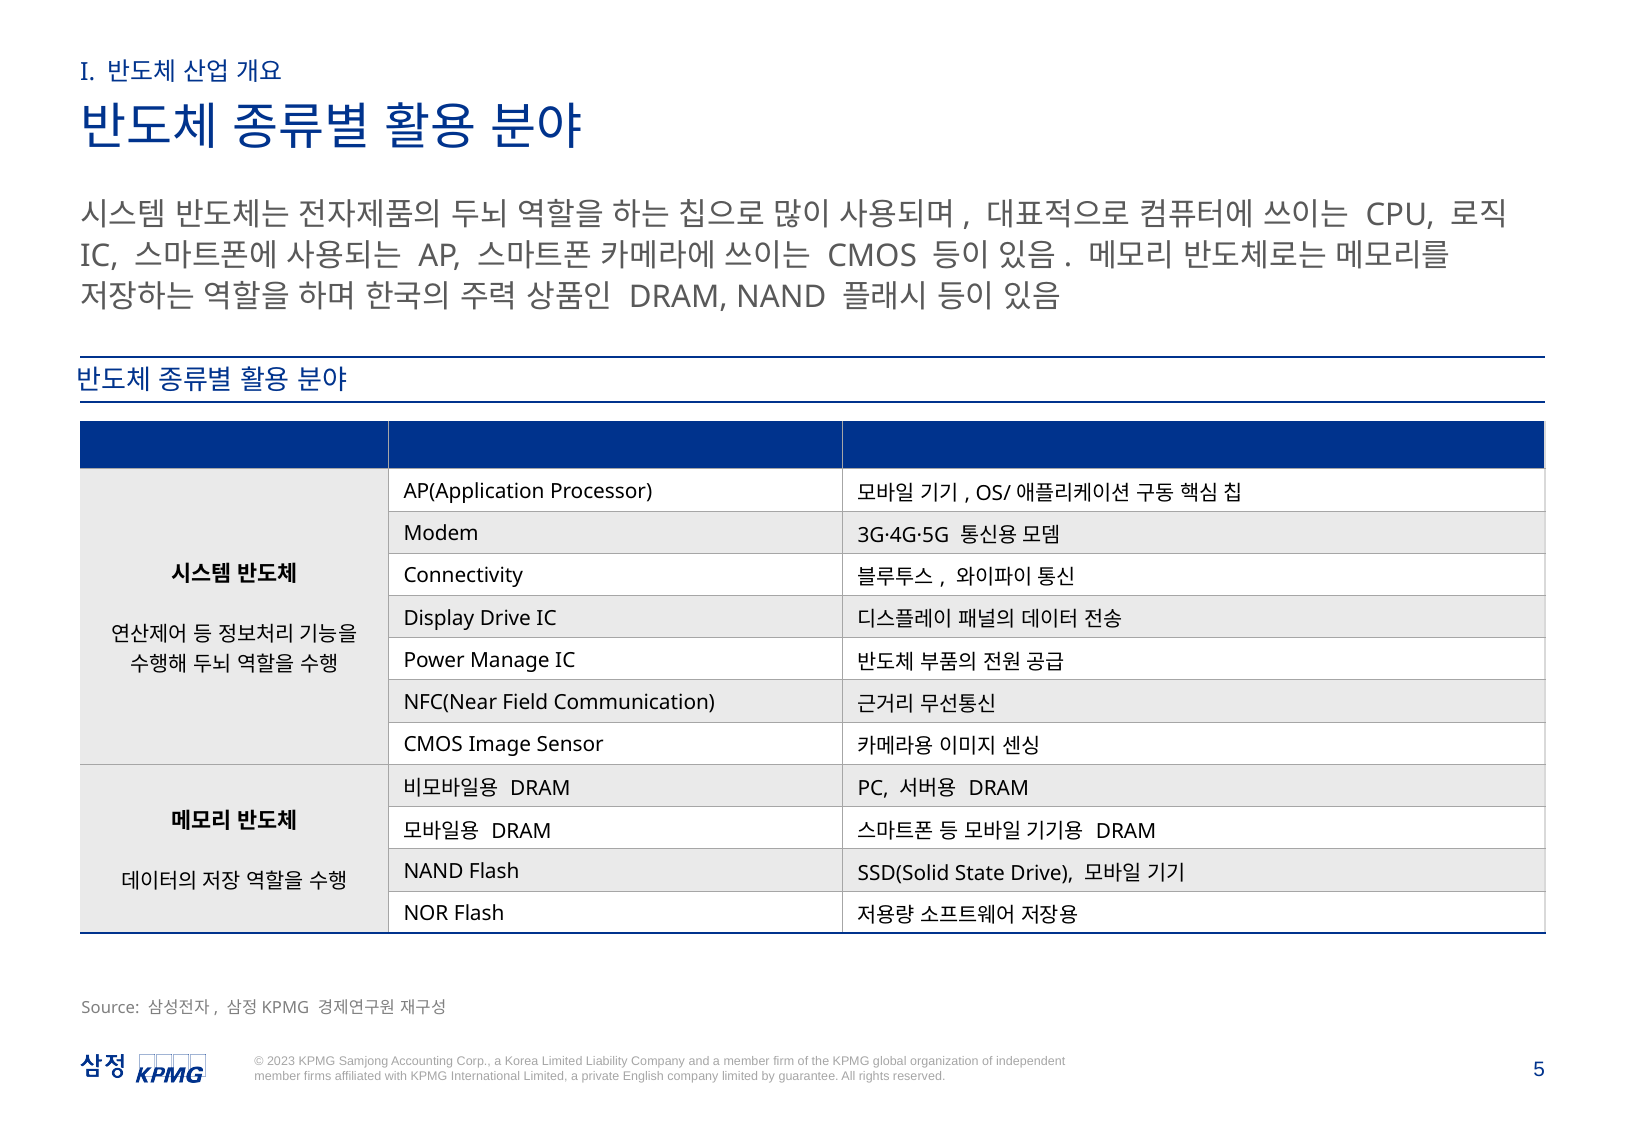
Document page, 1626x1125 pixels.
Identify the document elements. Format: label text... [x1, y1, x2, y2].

table_cell 반도체 부품의 전원 공급 [843, 638, 1544, 679]
table_cell 저용량 소프트웨어 저장용 [843, 892, 1544, 932]
table_cell Display Drive IC [389, 596, 842, 637]
list I. 반도체 산업 개요 [80, 54, 1545, 85]
table_cell AP(Application Processor) [389, 469, 842, 511]
text_box Source: 삼성전자, 삼정KPMG 경제연구원 재구성 [81, 979, 1547, 1018]
list 시스템 반도체는 전자제품의 두뇌 역할을 하는 칩으로 많이 사용되며, 대표적으로 컴퓨터에 쓰이는 CPU, 로직 IC, 스마트폰에 사용되는 AP, 스마트폰 카메라에 쓰이는 CMOS 등이 있음. 메모리 반도체로는 메모리를 저장하는 역할을 하며 한국의 주력 상품인 DRAM, NAND 플래시 등이 있음 [80, 190, 1545, 333]
table_cell 근거리 무선통신 [843, 680, 1544, 722]
table_cell Connectivity [389, 554, 842, 595]
table_cell 카메라용 이미지 센싱 [843, 723, 1544, 764]
table_cell 디스플레이 패널의 데이터 전송 [843, 596, 1544, 637]
table_cell 모바일 기기, OS/애플리케이션 구동 핵심 칩 [843, 469, 1544, 511]
table_header 소분류 [389, 422, 842, 468]
table_cell 3G·4G·5G 통신용 모뎀 [843, 512, 1544, 553]
table_cell 비모바일용 DRAM [389, 765, 842, 806]
table_cell CMOS Image Sensor [389, 723, 842, 764]
table_cell NOR Flash [389, 892, 842, 932]
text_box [79, 356, 1545, 403]
table_cell PC, 서버용 DRAM [843, 765, 1544, 806]
table_cell 메모리 반도체 데이터의 저장 역할을 수행 [80, 765, 388, 932]
table_header 분류 [80, 422, 388, 468]
picture [80, 1054, 206, 1083]
table_cell 스마트폰 등 모바일 기기용 DRAM [843, 807, 1544, 848]
table_cell Modem [389, 512, 842, 553]
table_cell Power Manage IC [389, 638, 842, 679]
table_cell 시스템 반도체 연산제어 등 정보처리 기능을 수행해 두뇌 역할을 수행 [80, 469, 388, 764]
list 반도체 종류별 활용 분야 [80, 101, 1545, 155]
table_cell SSD(Solid State Drive), 모바일 기기 [843, 849, 1544, 891]
table_cell 모바일용 DRAM [389, 807, 842, 848]
table_cell 블루투스, 와이파이 통신 [843, 554, 1544, 595]
table_cell NAND Flash [389, 849, 842, 891]
table_header 활용 분야 [843, 422, 1544, 468]
table_cell NFC(Near Field Communication) [389, 680, 842, 722]
